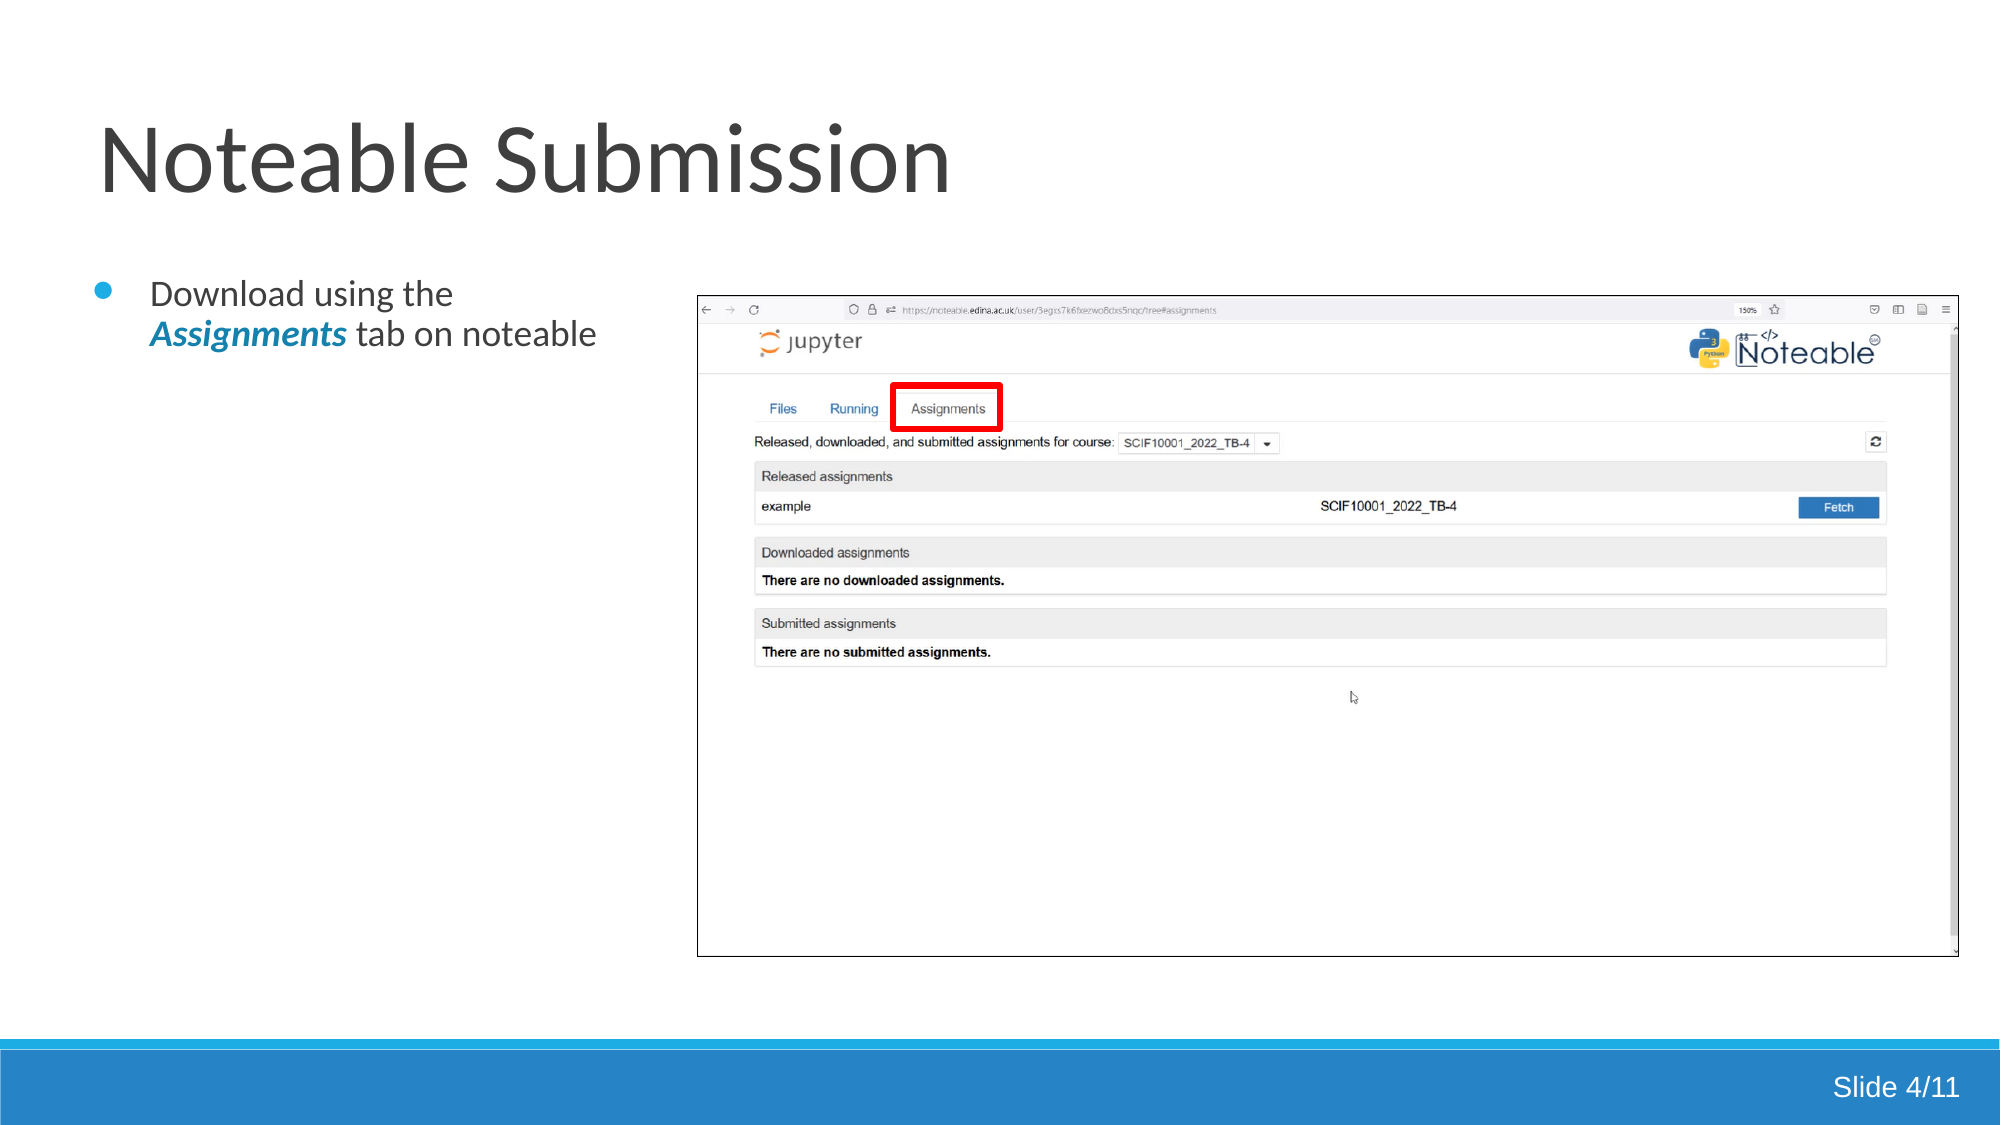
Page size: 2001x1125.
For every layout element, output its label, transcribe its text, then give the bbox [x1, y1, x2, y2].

text_box Download using the Assignments tab on noteable [75, 266, 657, 616]
text_box [81, 252, 1941, 365]
picture [697, 295, 1959, 957]
title Noteable Submission [83, 71, 1567, 221]
text_box Slide 4/11 [1817, 1053, 2000, 1125]
